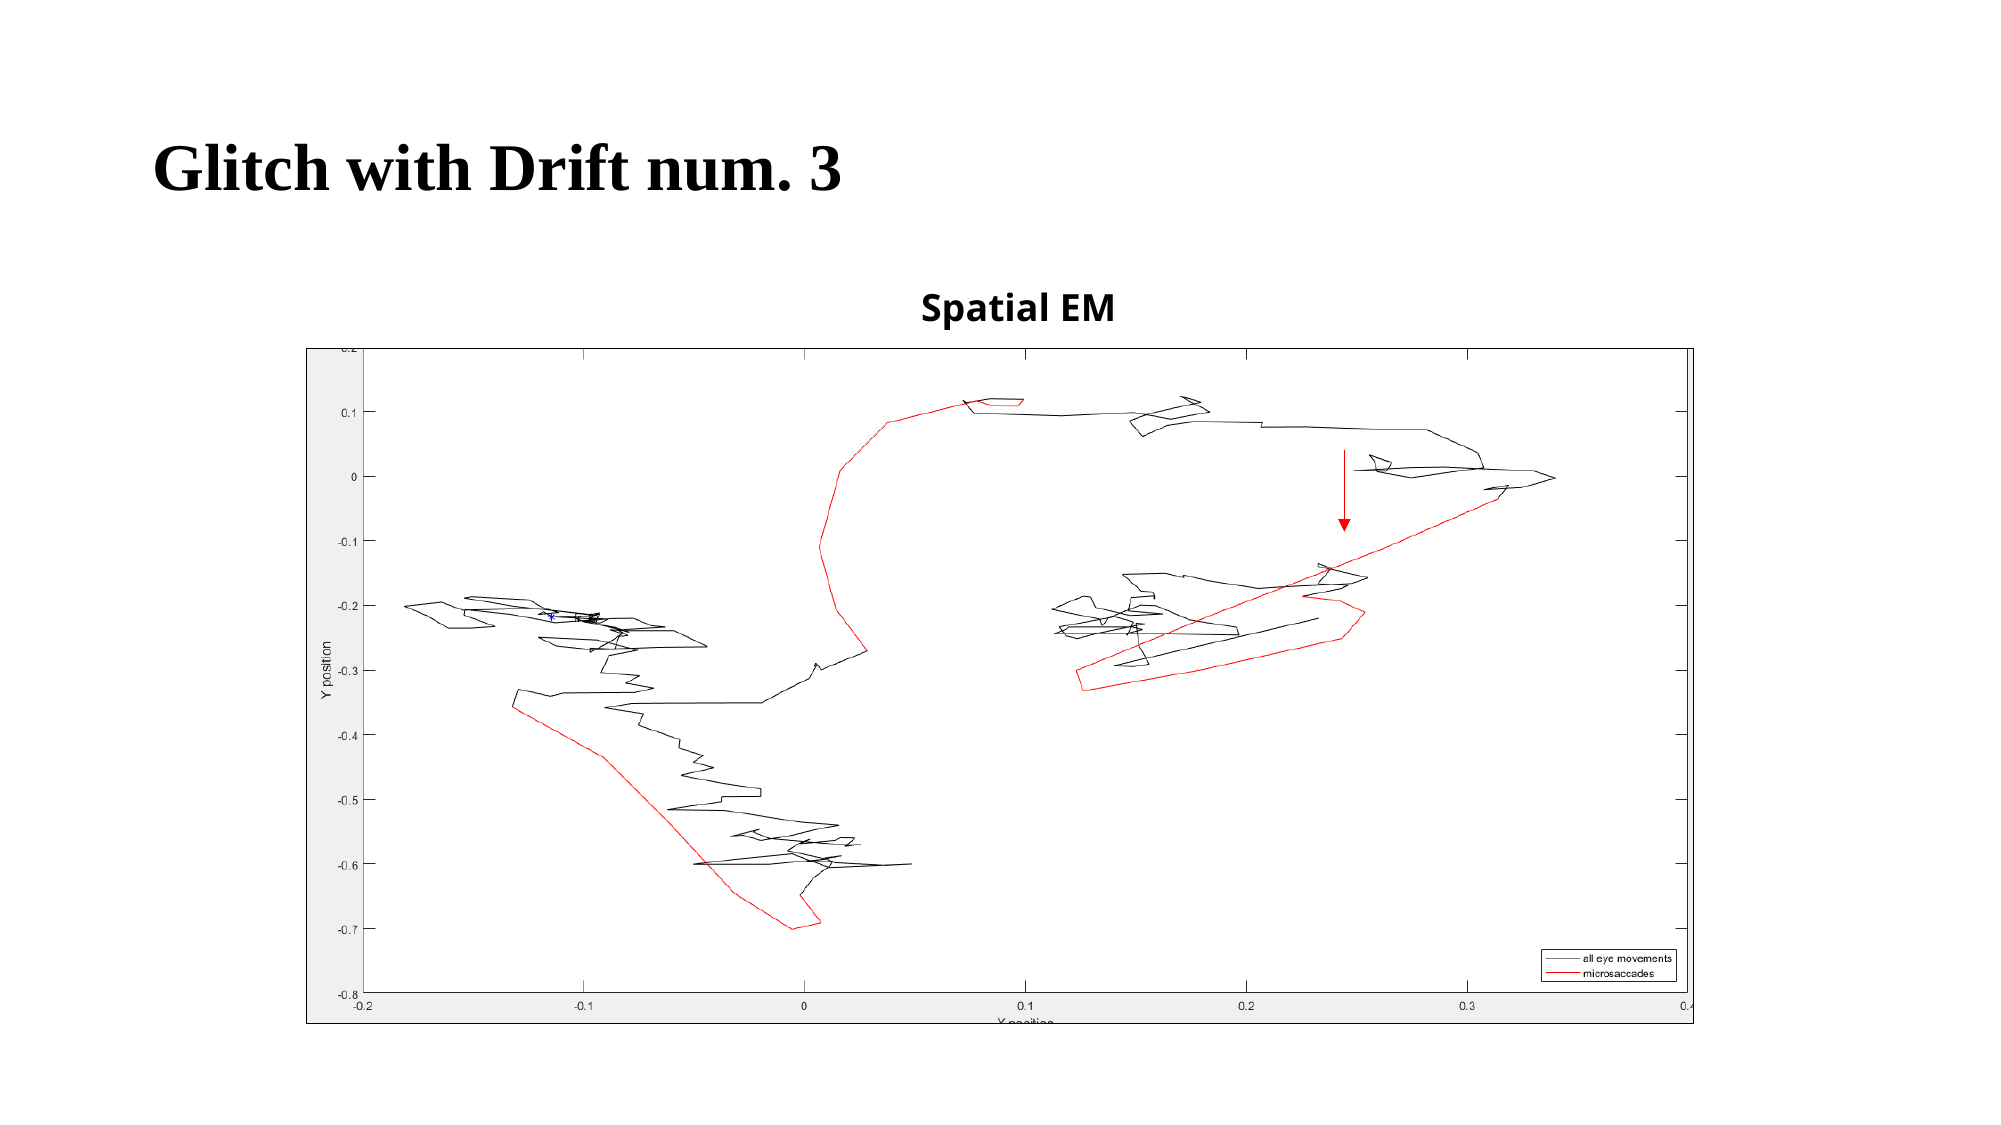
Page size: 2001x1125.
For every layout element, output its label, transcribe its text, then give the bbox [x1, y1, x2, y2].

text_box Spatial EM [906, 277, 1302, 337]
title Glitch with Drift num. 3 [137, 59, 1863, 278]
picture [306, 348, 1694, 1024]
